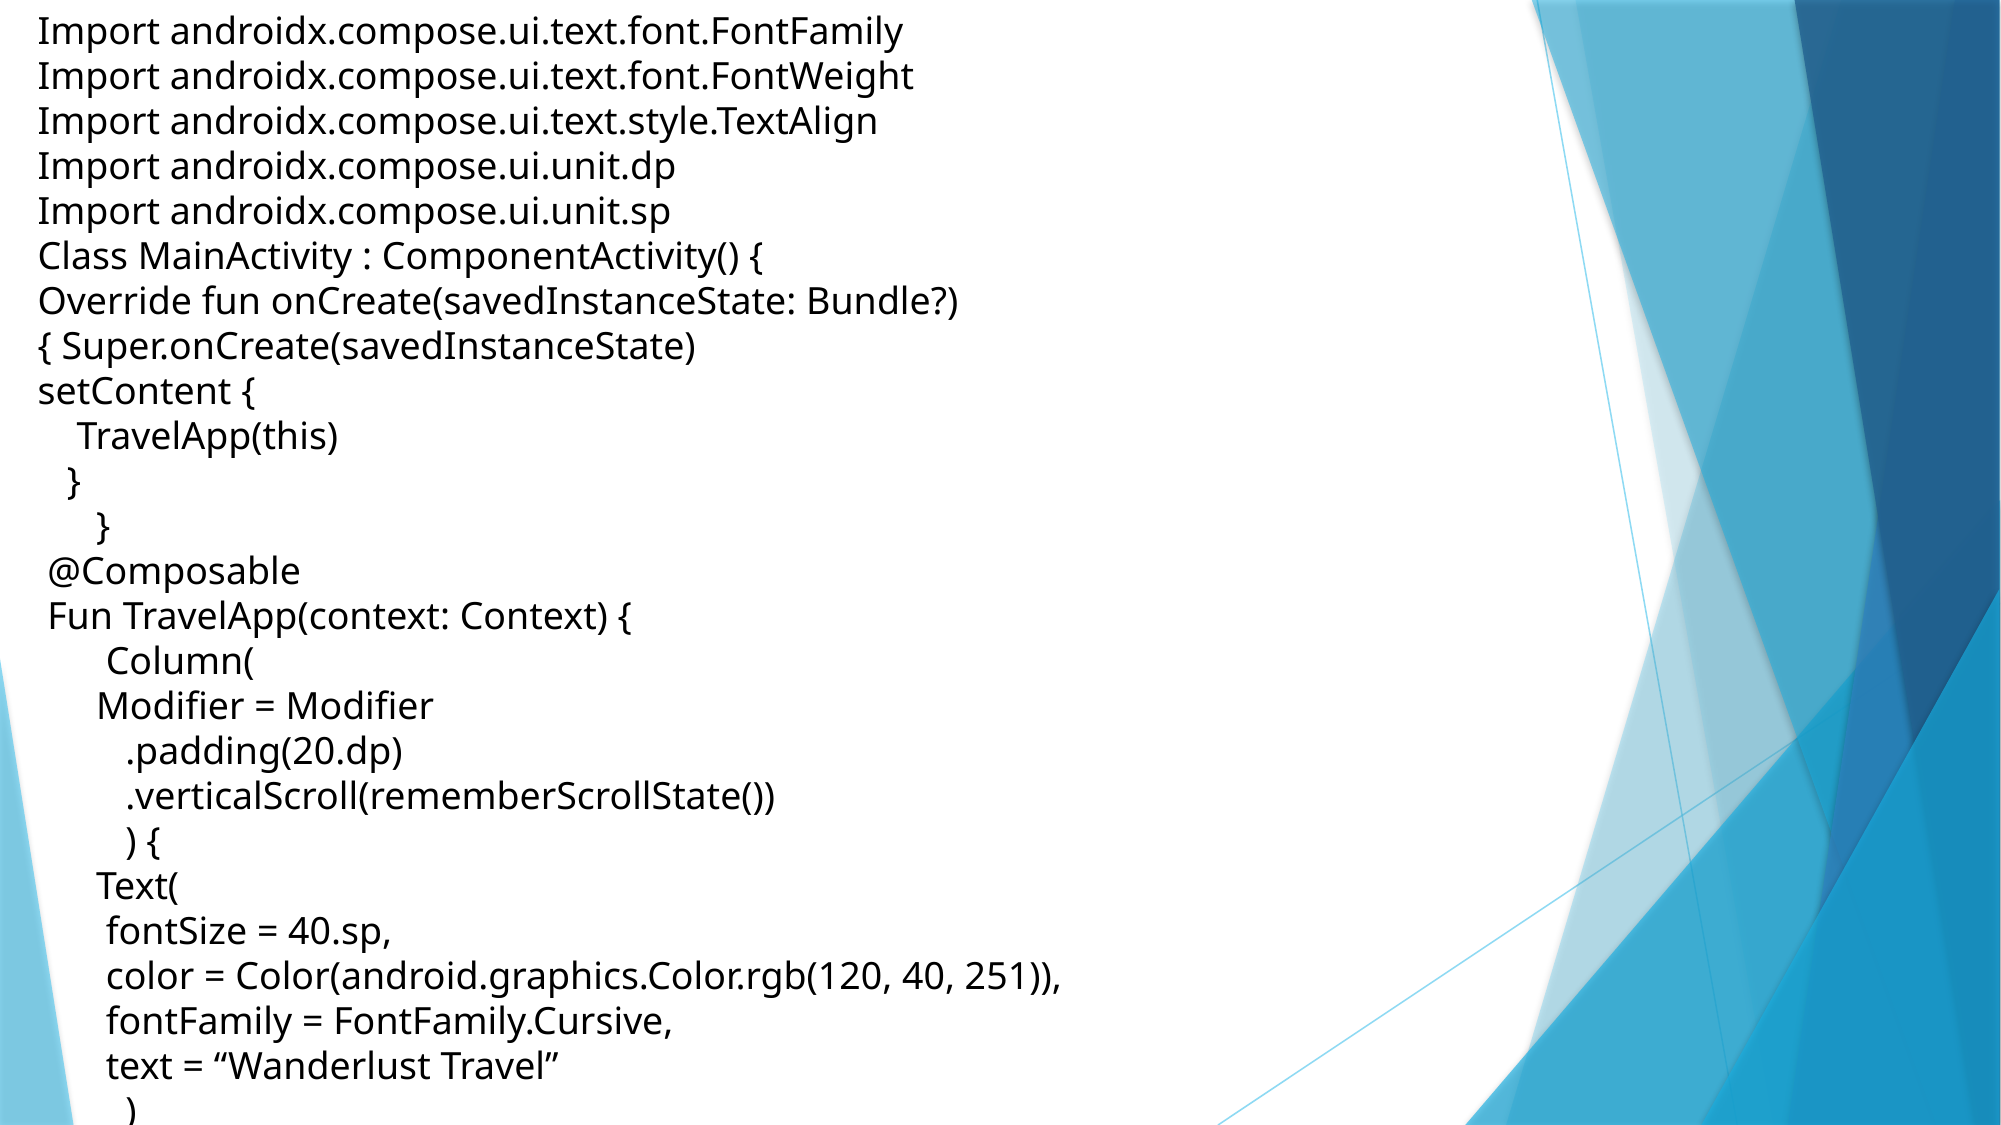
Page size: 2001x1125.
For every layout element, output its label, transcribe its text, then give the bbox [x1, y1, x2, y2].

text_box Import androidx.compose.ui.text.font.FontFamily Import androidx.compose.ui.text.font.FontWeight Import androidx.compose.ui.text.style.TextAlign Import androidx.compose.ui.unit.dp Import androidx.compose.ui.unit.sp Class MainActivity : ComponentActivity() { Override fun onCreate(savedInstanceState: Bundle?) { Super.onCreate(savedInstanceState) setContent { TravelApp(this) } } @Composable Fun TravelApp(context: Context) { Column( Modifier = Modifier .padding(20.dp) .verticalScroll(rememberScrollState()) ) { Text( fontSize = 40.sp, color = Color(android.graphics.Color.rgb(120, 40, 251)), fontFamily = FontFamily.Cursive, text = “Wanderlust Travel” ) [22, 0, 1500, 1125]
